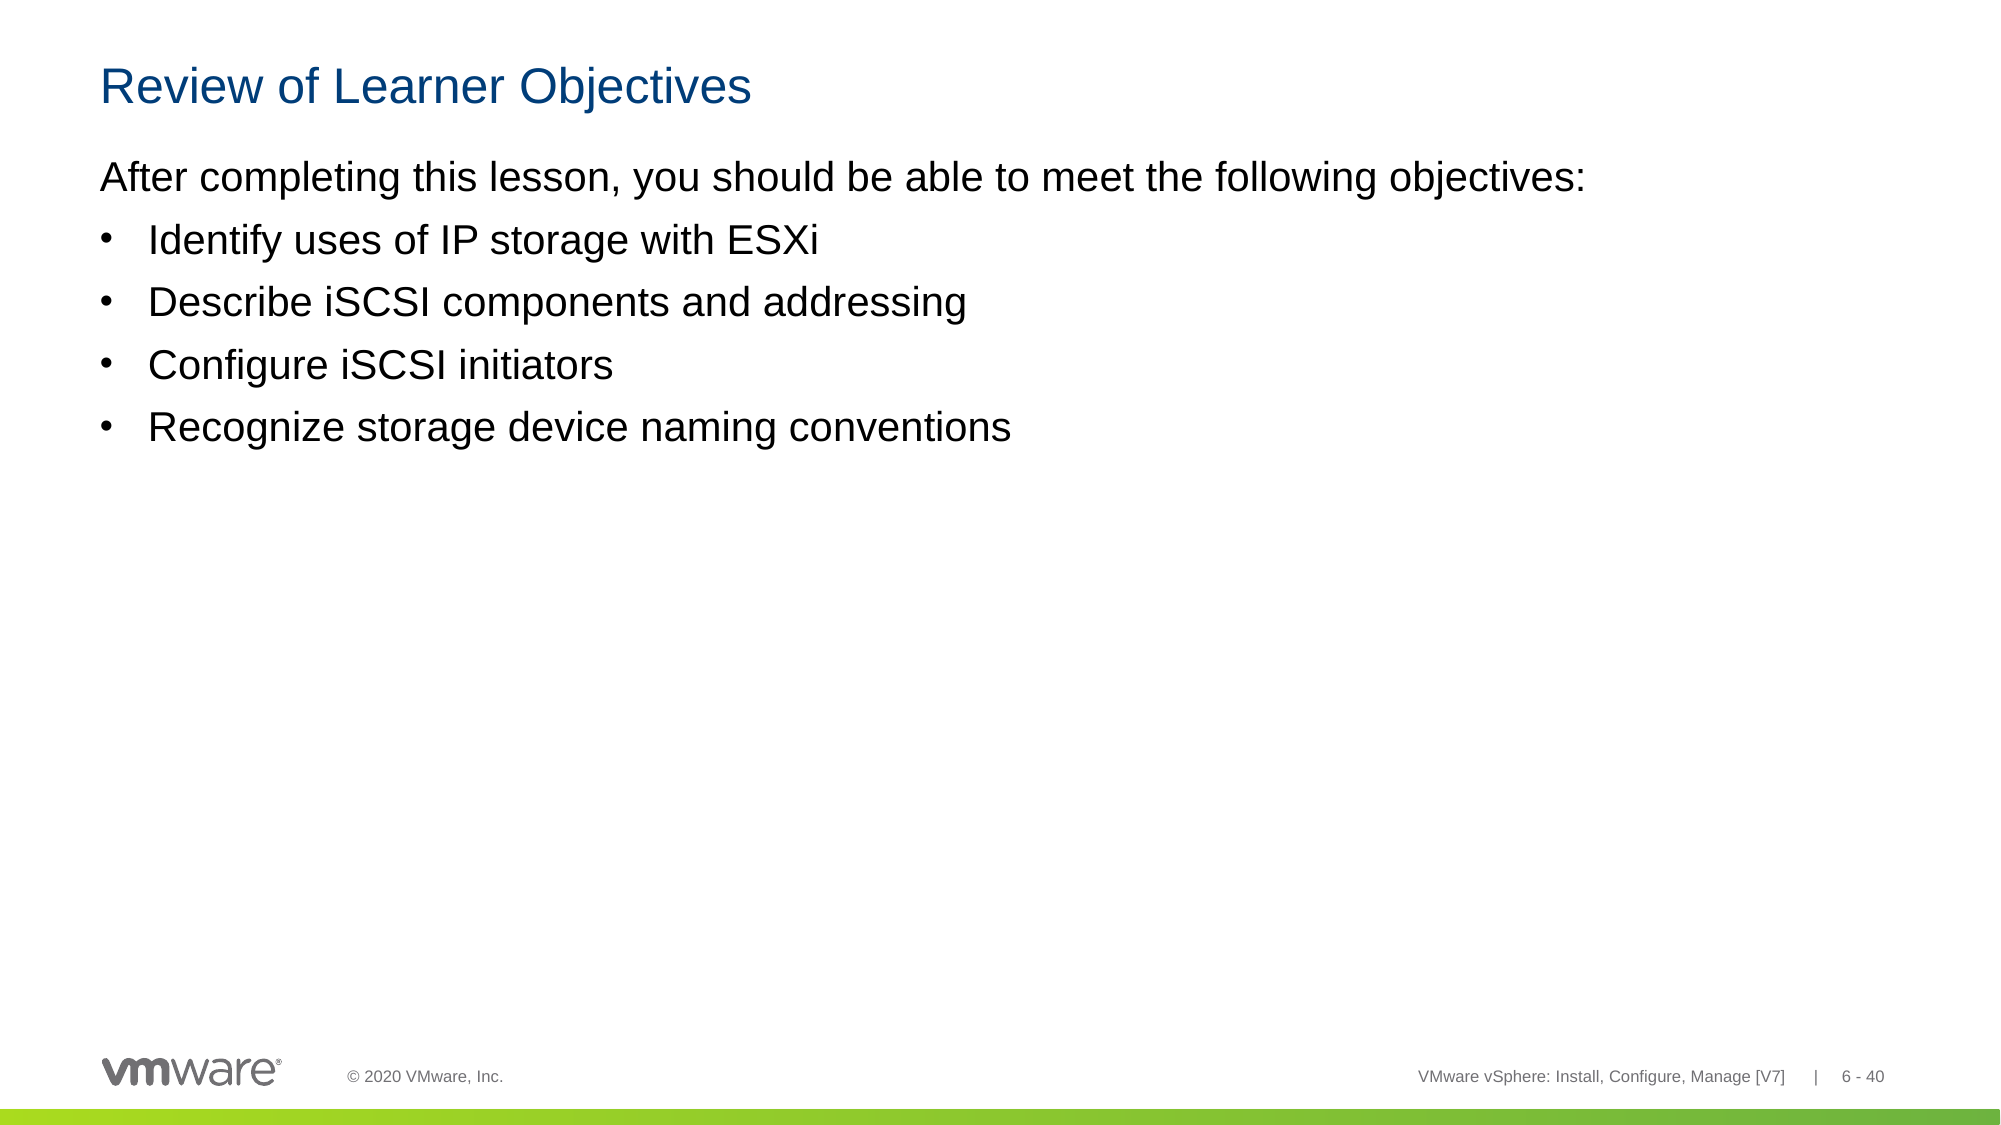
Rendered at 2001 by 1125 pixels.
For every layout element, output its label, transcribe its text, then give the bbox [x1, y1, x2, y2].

list After completing this lesson, you should be able to meet the following objectives: Identify uses of IP storage with ESXi Describe iSCSI components and addressing Configure iSCSI initiators Recognize storage device naming conventions [99, 149, 1900, 1047]
title Review of Learner Objectives [99, 54, 1900, 113]
footer VMware vSphere: Install, Configure, Manage [V7] | 6 - 40 [545, 1060, 1900, 1110]
